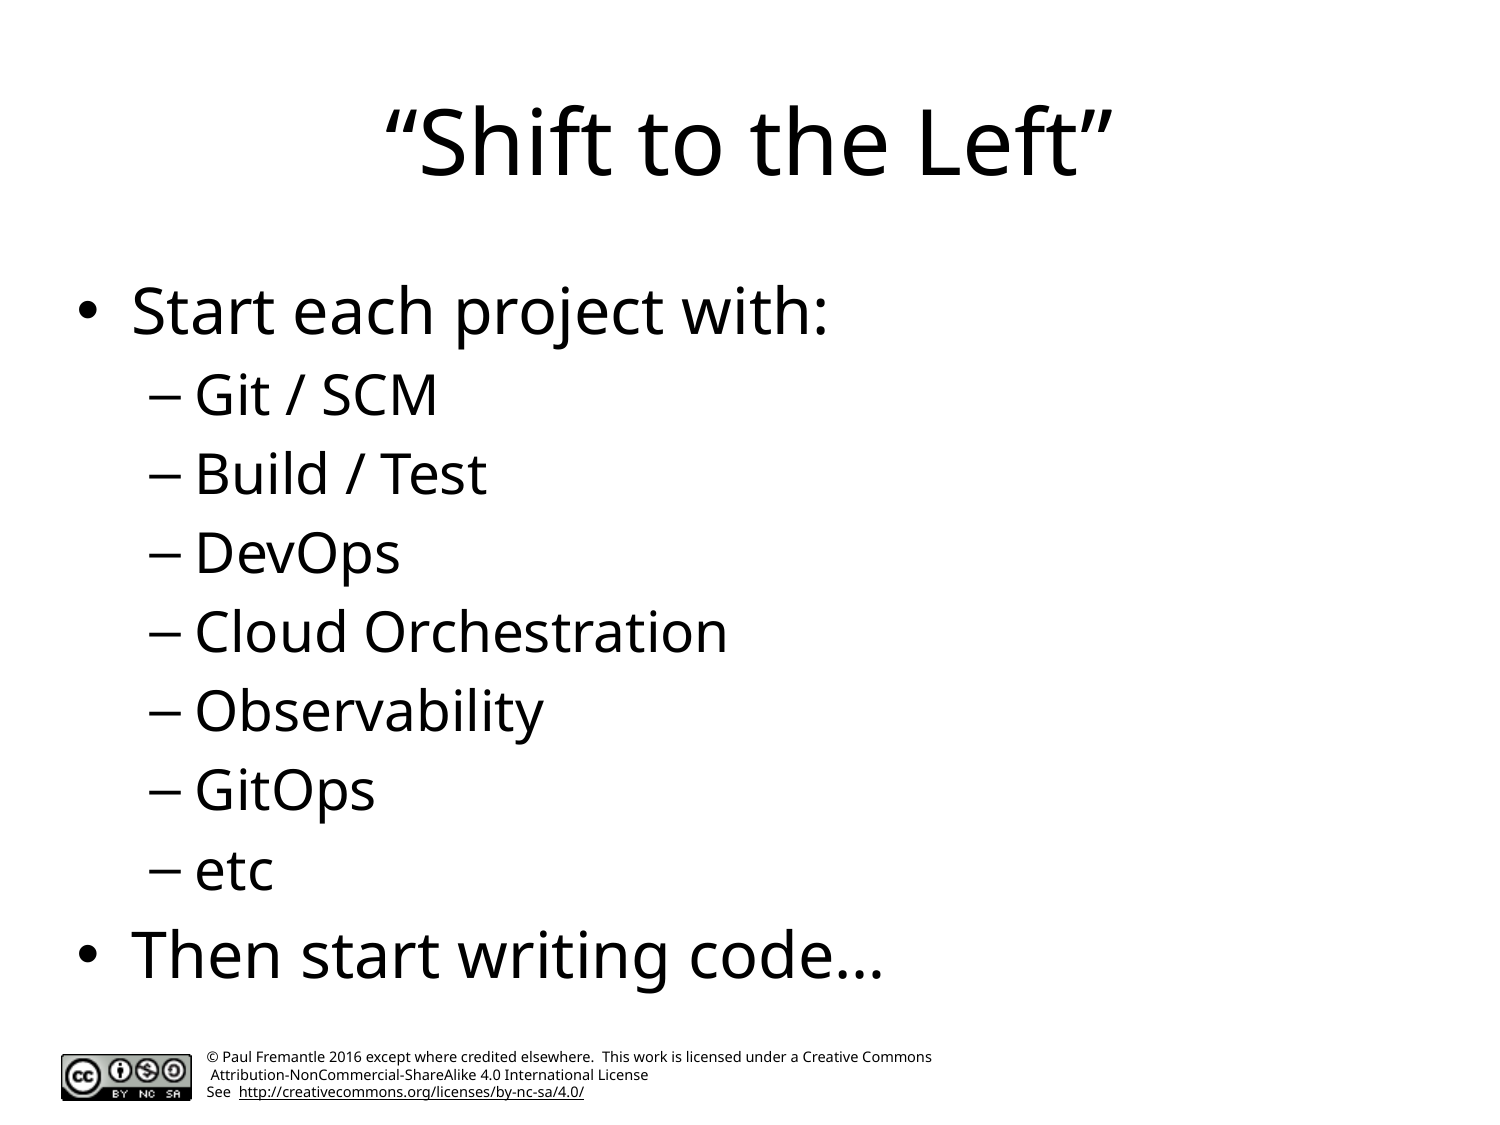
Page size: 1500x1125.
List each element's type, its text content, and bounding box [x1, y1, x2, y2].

picture [61, 1054, 192, 1101]
list Start each project with: Git / SCM Build / Test DevOps Cloud Orchestration Observability GitOps etc Then start writing code… [61, 262, 1412, 1005]
title “Shift to the Left” [75, 45, 1425, 233]
